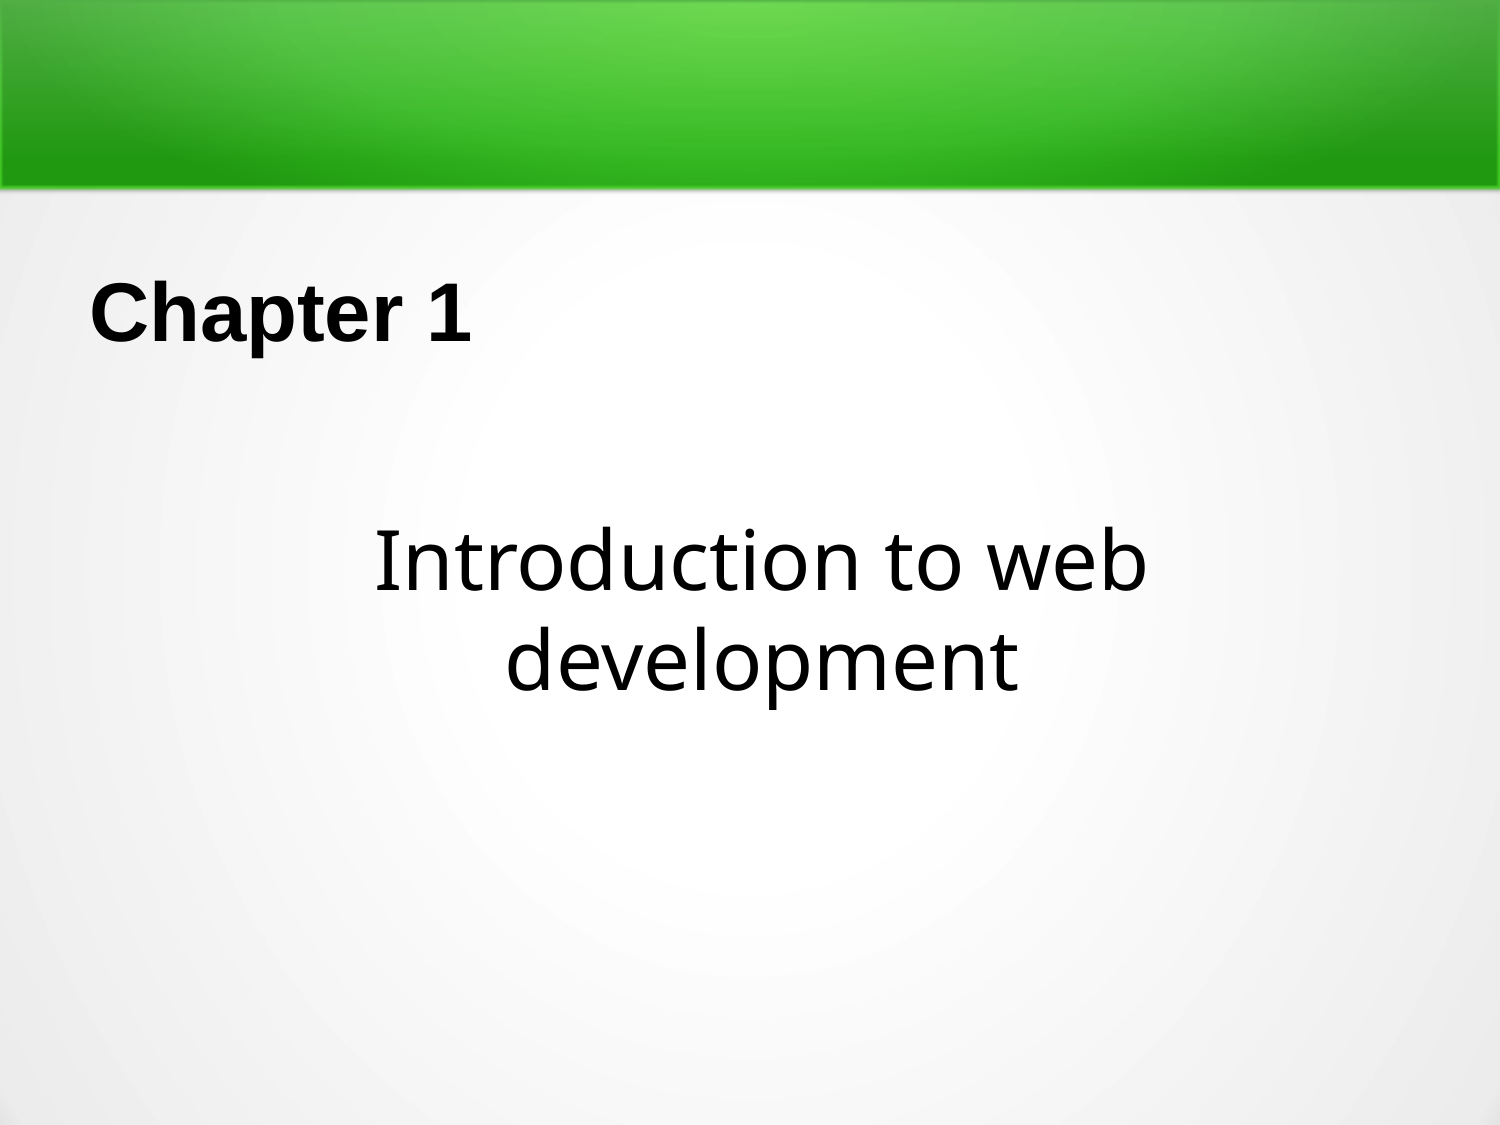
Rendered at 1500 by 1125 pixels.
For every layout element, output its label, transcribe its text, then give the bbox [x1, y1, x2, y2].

picture [0, 0, 1500, 1125]
text_box Chapter 1 [74, 187, 1350, 429]
text_box Introduction to web development [162, 500, 1363, 688]
